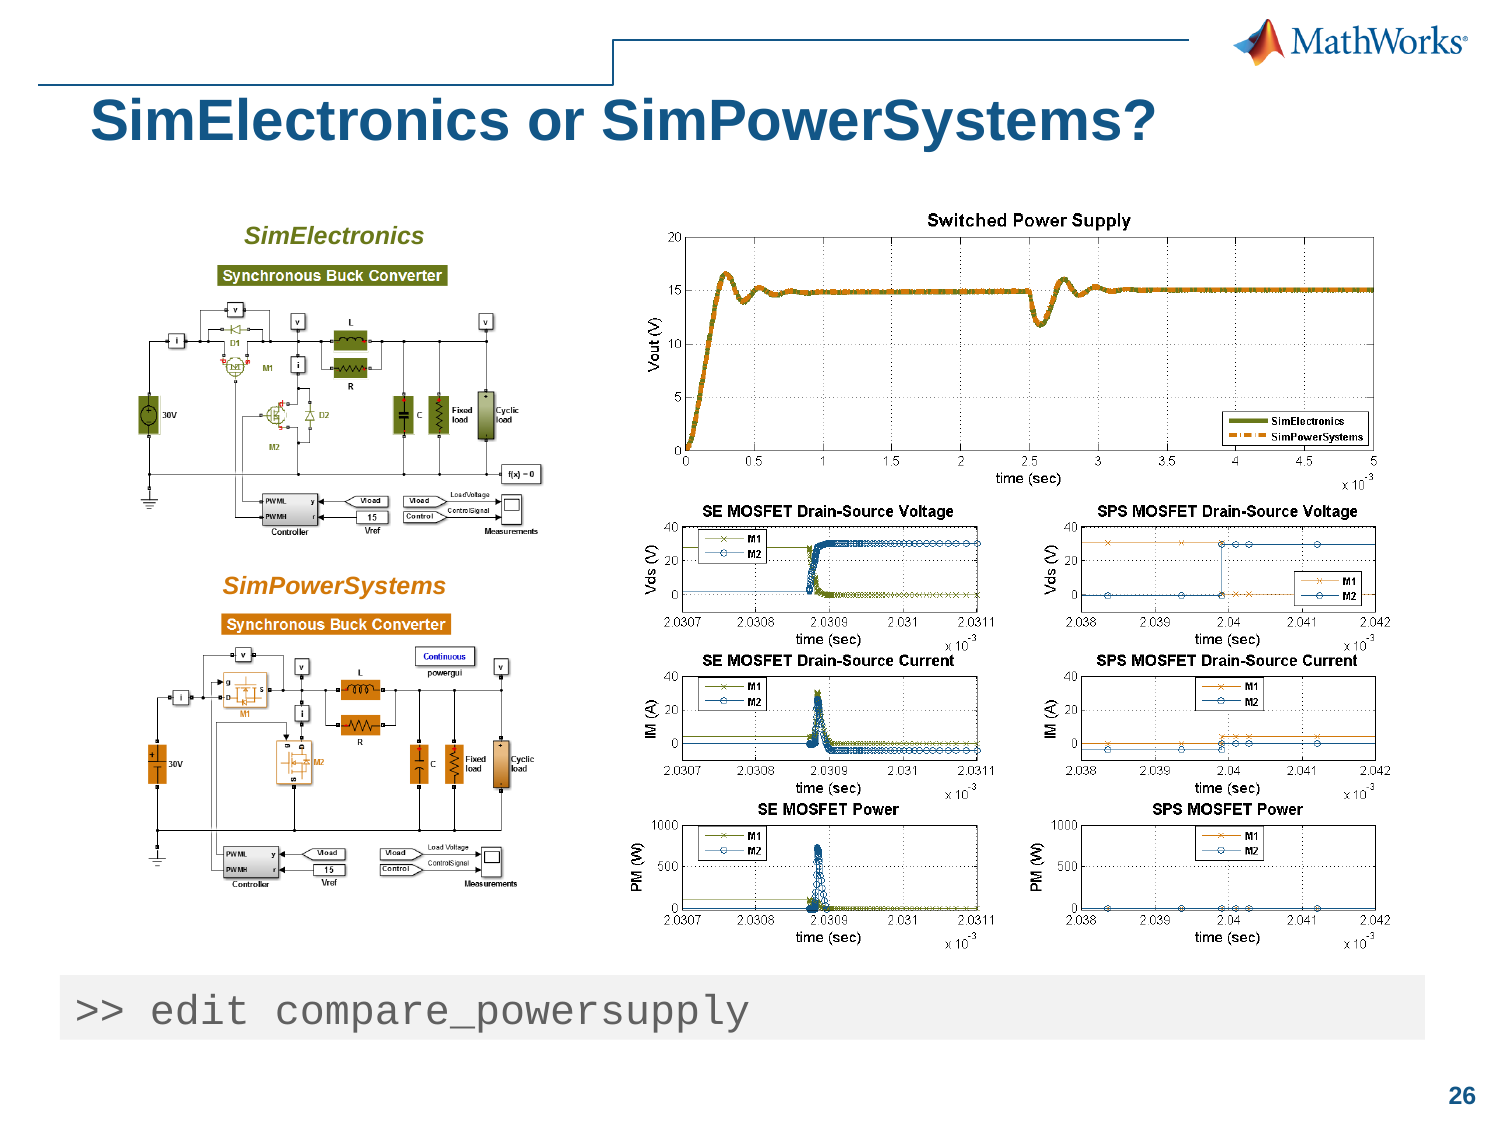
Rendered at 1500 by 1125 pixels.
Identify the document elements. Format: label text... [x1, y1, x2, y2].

text_box >> edit compare_powersupply [59, 975, 1425, 1040]
title SimElectronics or SimPowerSystems? [75, 75, 1400, 238]
picture [1226, 7, 1483, 78]
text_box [139, 562, 540, 895]
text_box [128, 212, 550, 541]
picture [569, 209, 1457, 977]
